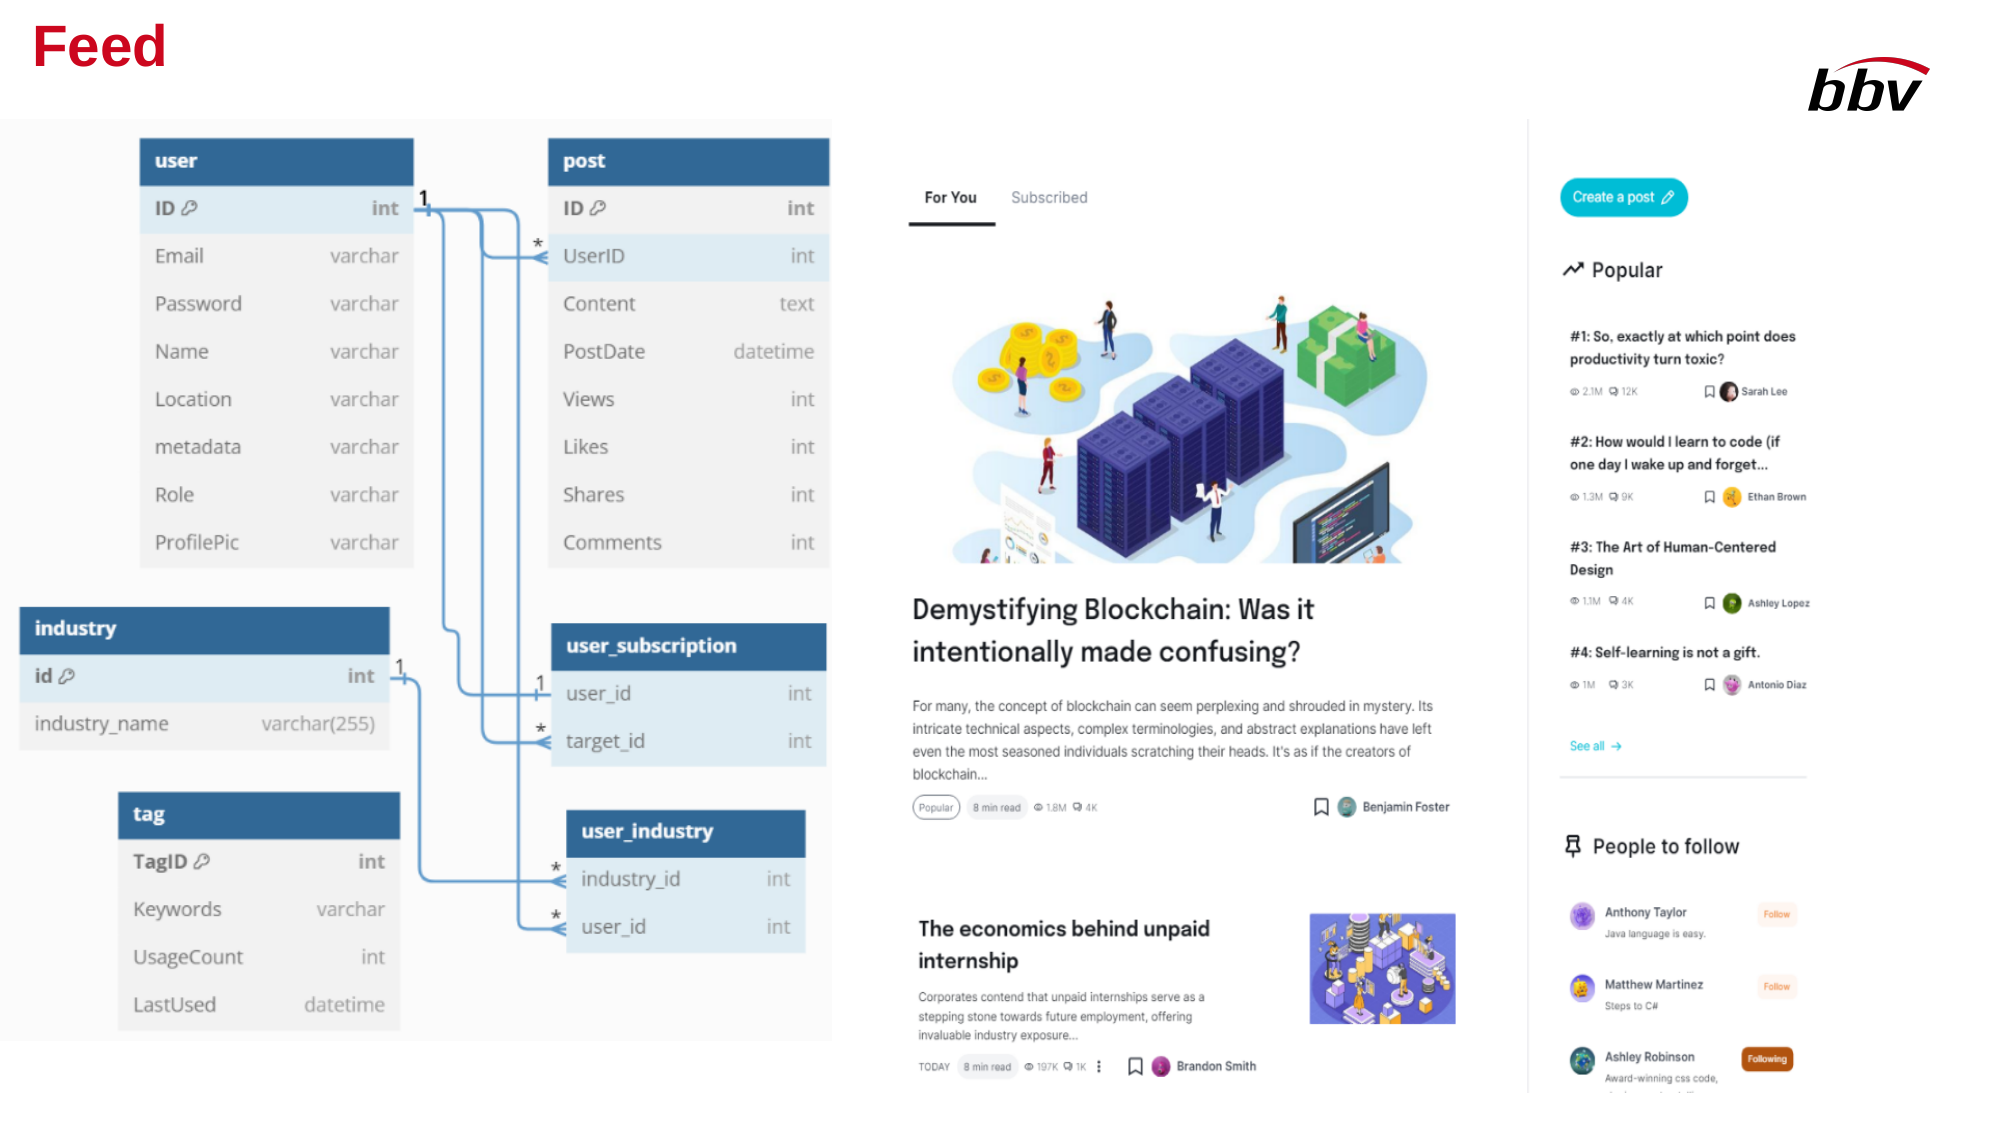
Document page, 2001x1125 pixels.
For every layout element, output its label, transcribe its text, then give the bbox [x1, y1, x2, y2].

picture [0, 119, 1926, 1093]
picture [1808, 57, 1930, 111]
title Feed [0, 1, 1595, 84]
